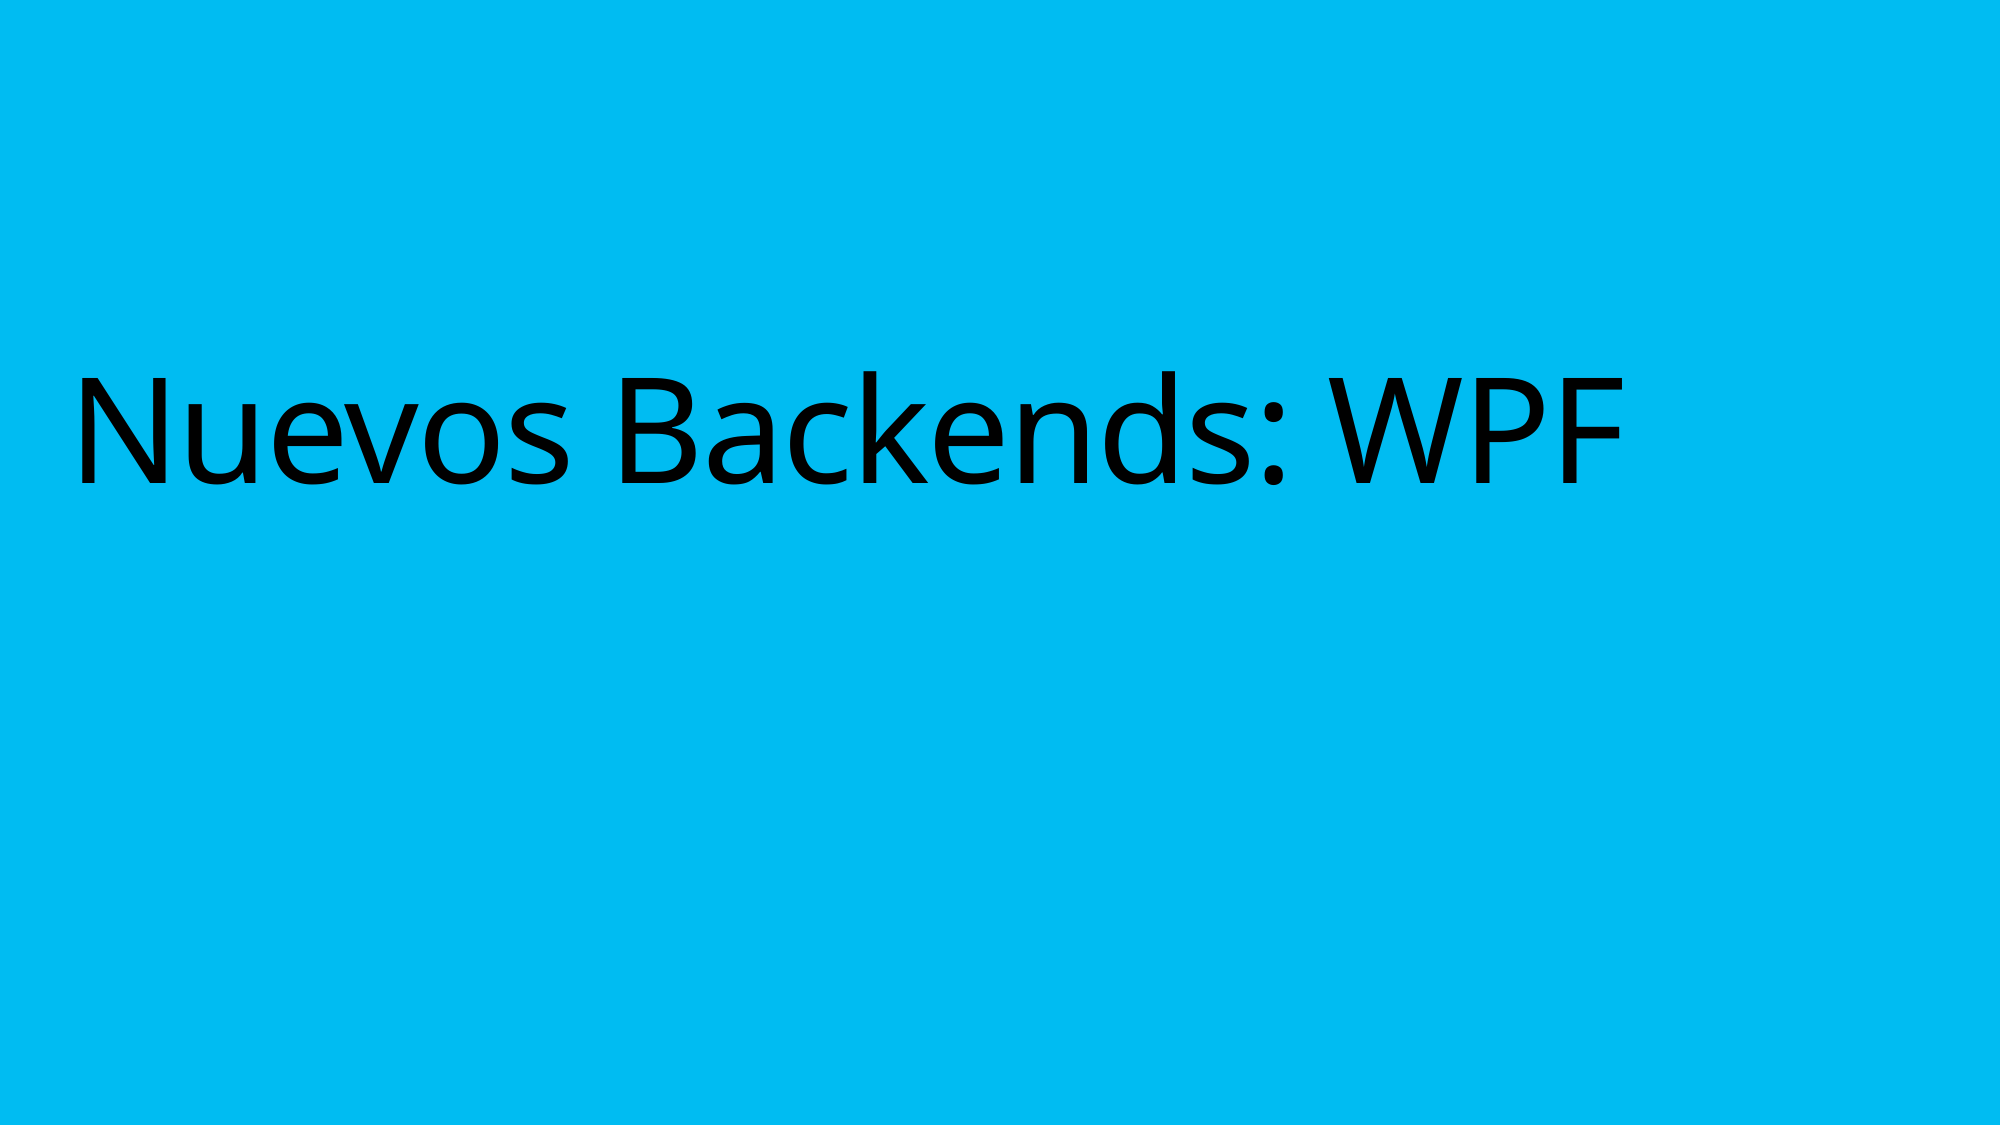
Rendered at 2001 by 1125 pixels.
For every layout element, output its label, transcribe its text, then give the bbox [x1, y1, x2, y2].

title Nuevos Backends: WPF [44, 341, 1956, 532]
